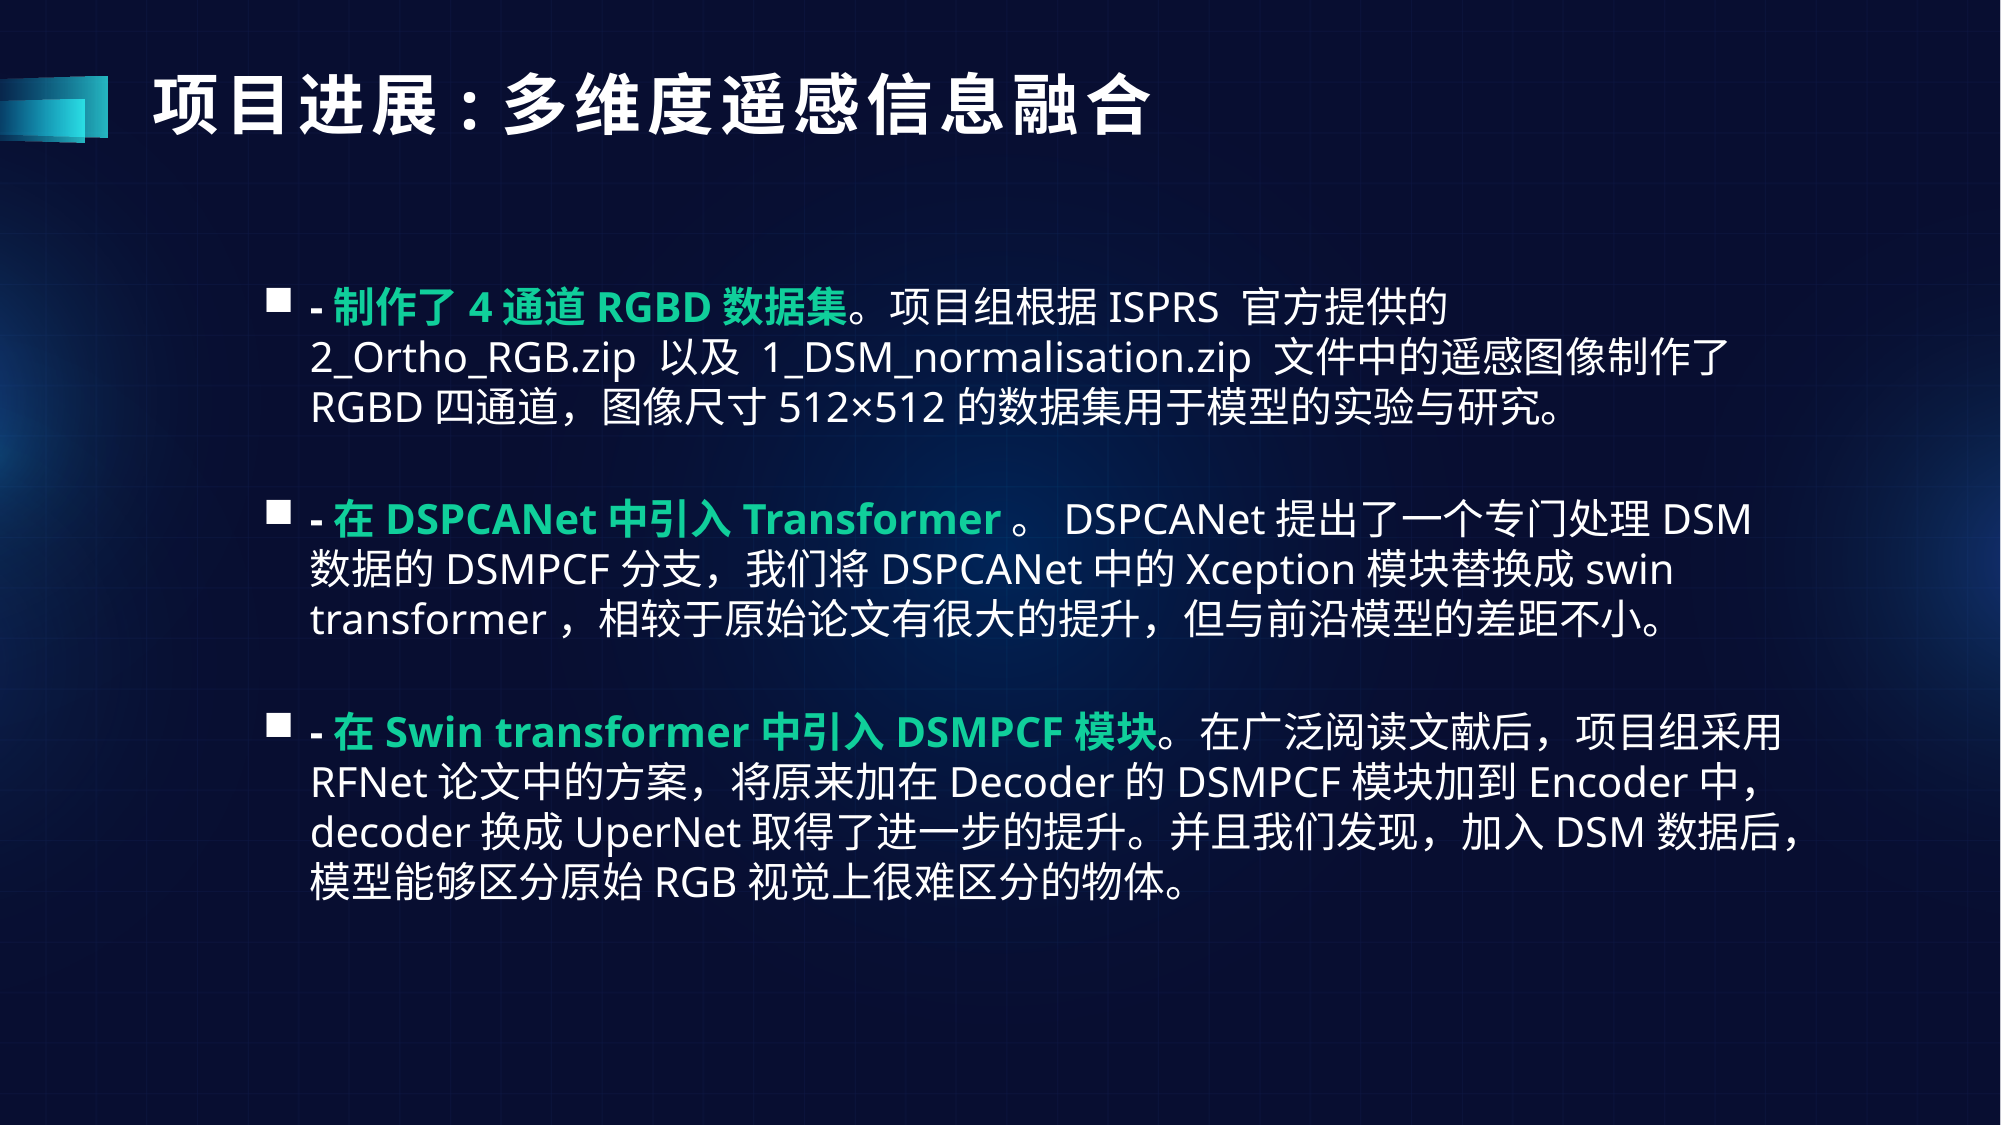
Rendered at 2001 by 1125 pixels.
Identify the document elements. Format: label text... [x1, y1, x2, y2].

picture [0, 0, 2001, 1125]
title 项目进展:多维度遥感信息融合 [137, 63, 1863, 153]
text_box 01 [77, 99, 85, 138]
text_box -制作了4通道RGBD数据集。项目组根据ISPRS 官方提供的 2_Ortho_RGB.zip 以及 1_DSM_normalisation.zip 文件中的遥感图像制作了RGBD四通道，图像尺寸512×512的数据集用于模型的实验与研究。 -在DSPCANet中引入Transformer。DSPCANet提出了一个专门处理DSM数据的DSMPCF分支，我们将DSPCANet中的Xception模块替换成swin transformer，相较于原始论文有很大的提升，但与前沿模型的差距不小。 -在Swin transformer中引入DSMPCF模块。在广泛阅读文献后，项目组采用RFNet论文中的方案，将原来加在Decoder的DSMPCF模块加到Encoder中，decoder换成UperNet取得了进一步的提升。并且我们发现，加入DSM数据后，模型能够区分原始RGB视觉上很难区分的物体。 [173, 272, 1802, 913]
